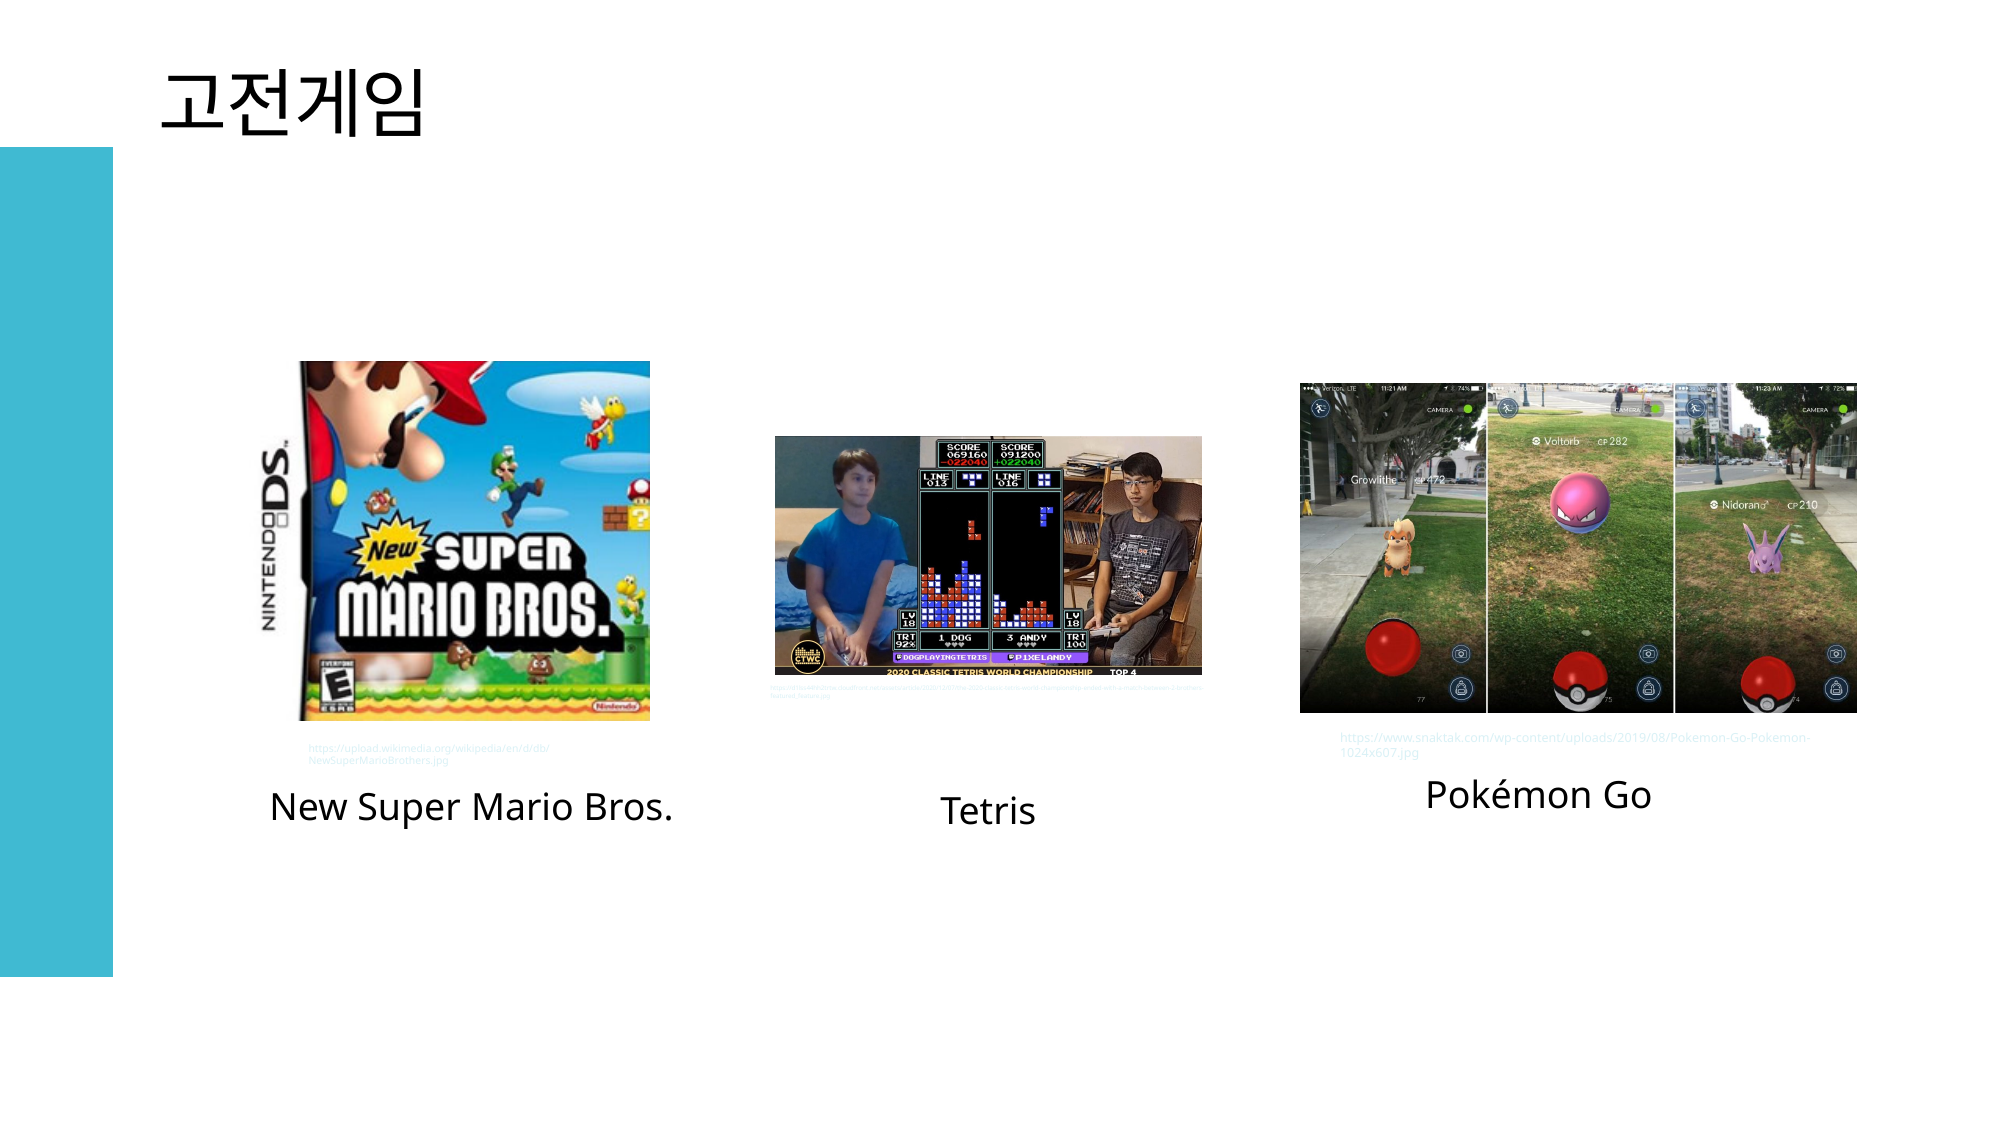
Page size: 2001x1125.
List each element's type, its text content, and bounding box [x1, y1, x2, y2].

text_box Tetris [925, 779, 1052, 840]
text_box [755, 436, 1245, 700]
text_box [1300, 383, 1857, 754]
text_box 고전게임 [143, 34, 820, 180]
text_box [248, 361, 666, 763]
text_box Pokémon Go [1410, 763, 1668, 824]
picture [0, 146, 113, 977]
text_box New Super Mario Bros. [254, 775, 689, 836]
